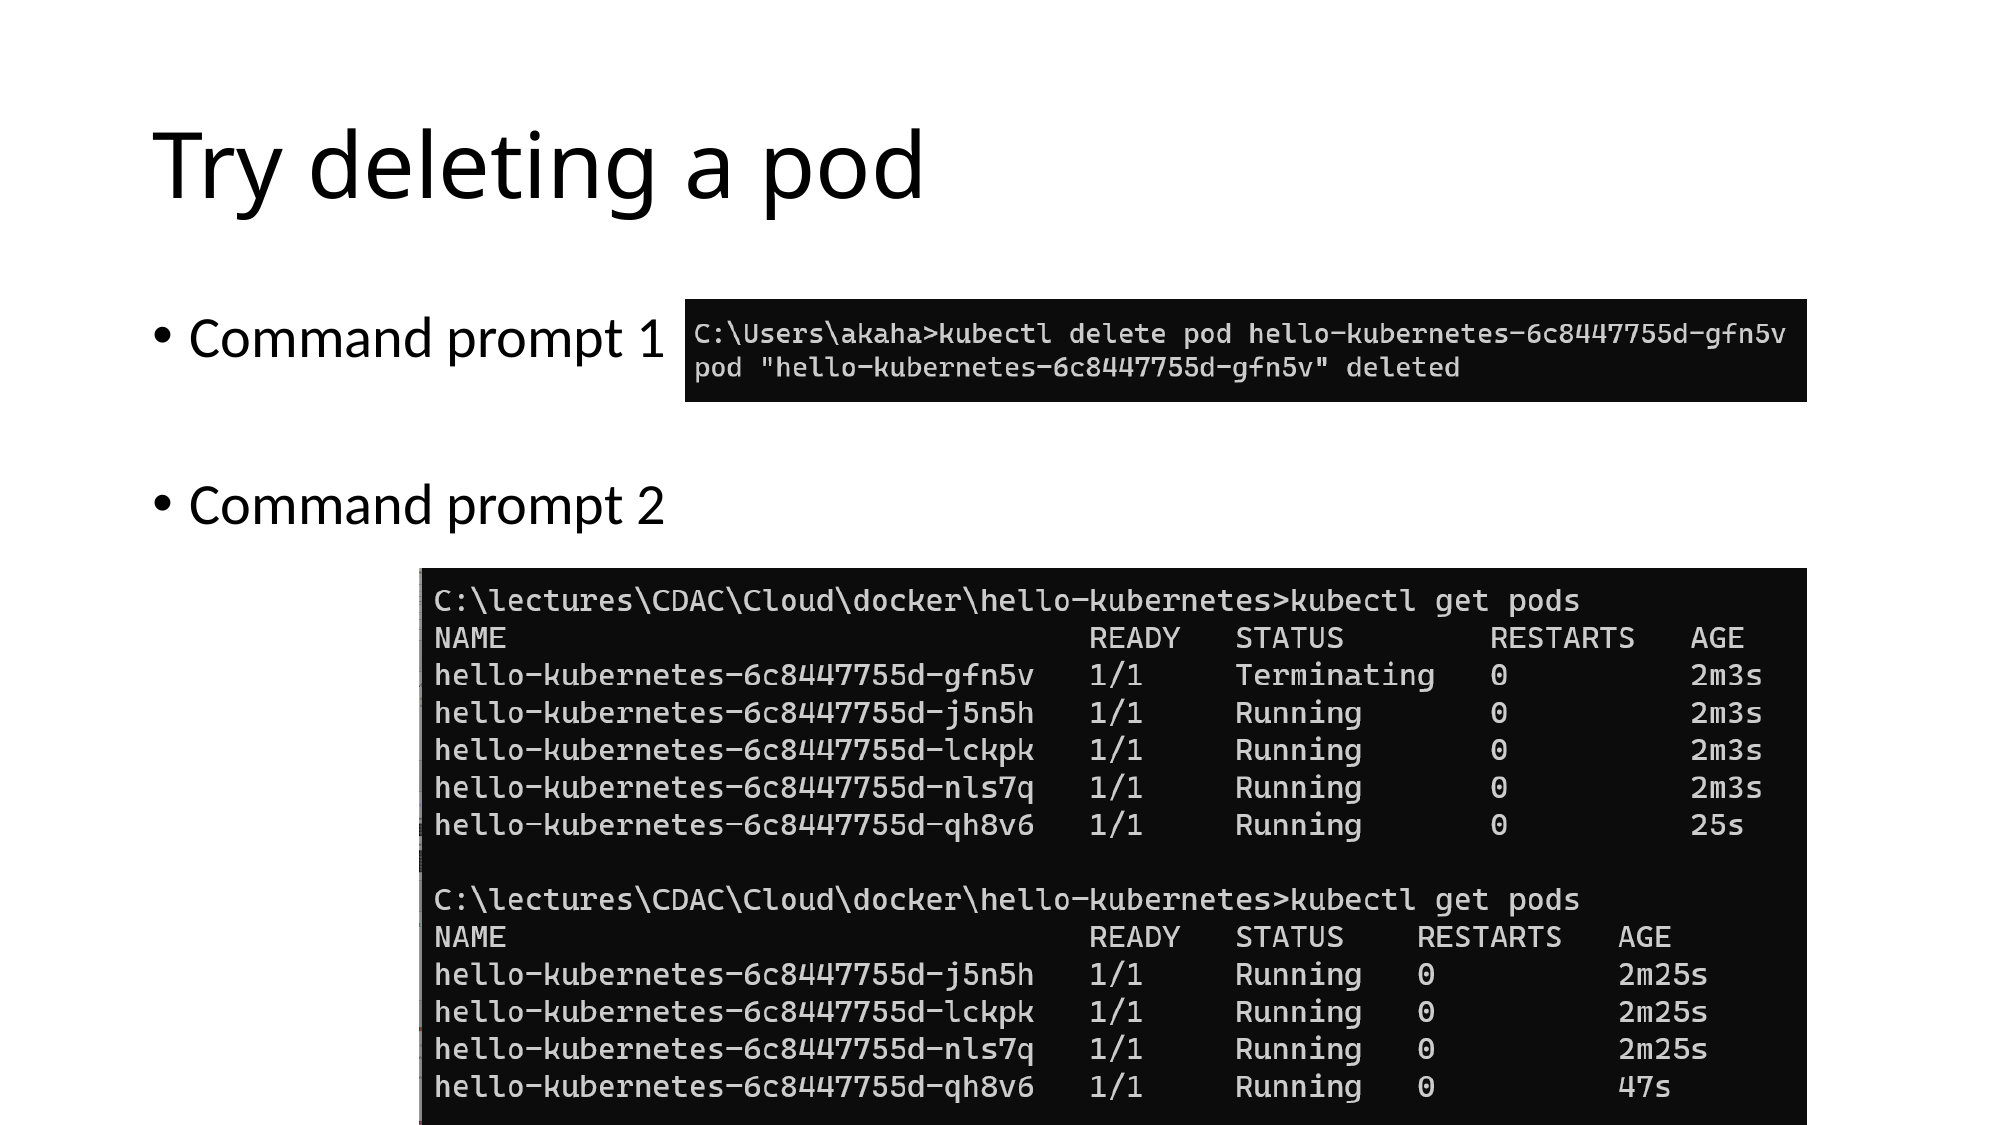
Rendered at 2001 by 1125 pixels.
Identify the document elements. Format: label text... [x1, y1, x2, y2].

title Try deleting a pod [137, 59, 1863, 278]
picture [419, 568, 1807, 1125]
list Command prompt 1 Command prompt 2 [137, 299, 1863, 1014]
picture [685, 299, 1807, 402]
